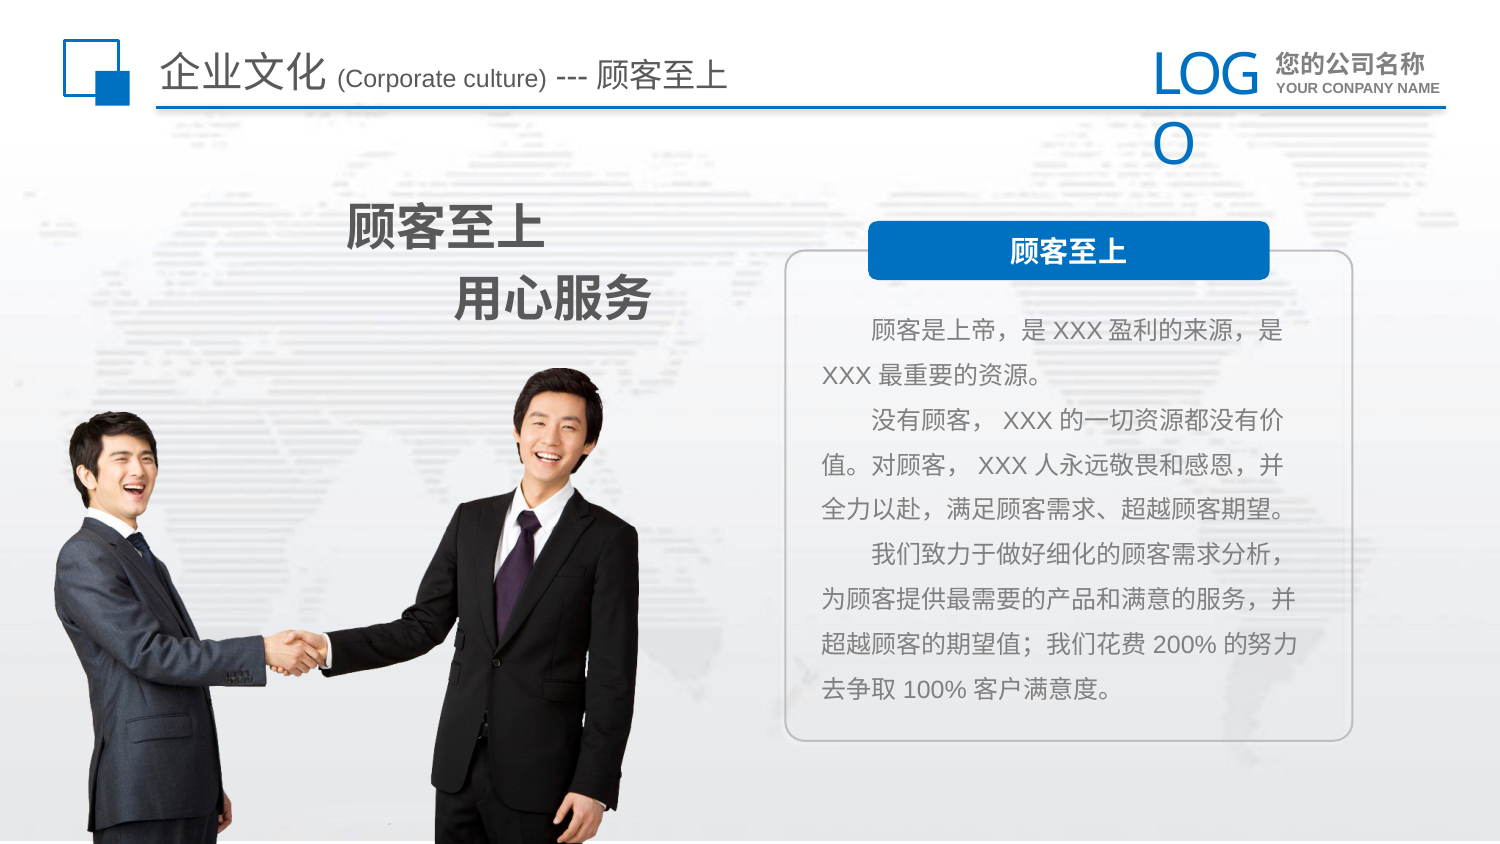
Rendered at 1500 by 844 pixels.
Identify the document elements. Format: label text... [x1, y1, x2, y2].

text_box 用心服务 [453, 266, 798, 327]
text_box 顾客至上 [865, 218, 1272, 283]
text_box 顾客至上 [346, 195, 712, 256]
text_box 顾客是上帝，是XXX盈利的来源，是XXX最重要的资源。 没有顾客，XXX的一切资源都没有价值。对顾客，XXX人永远敬畏和感恩，并全力以赴，满足顾客需求、超越顾客期望。 我们致力于做好细化的顾客需求分析，为顾客提供最需要的产品和满意的服务，并超越顾客的期望值；我们花费200%的努力去争取100%客户满意度。 [807, 292, 1317, 711]
text_box [783, 248, 1355, 743]
title 企业文化(Corporate culture) ---顾客至上 [148, 43, 1117, 99]
picture [0, 0, 1500, 844]
